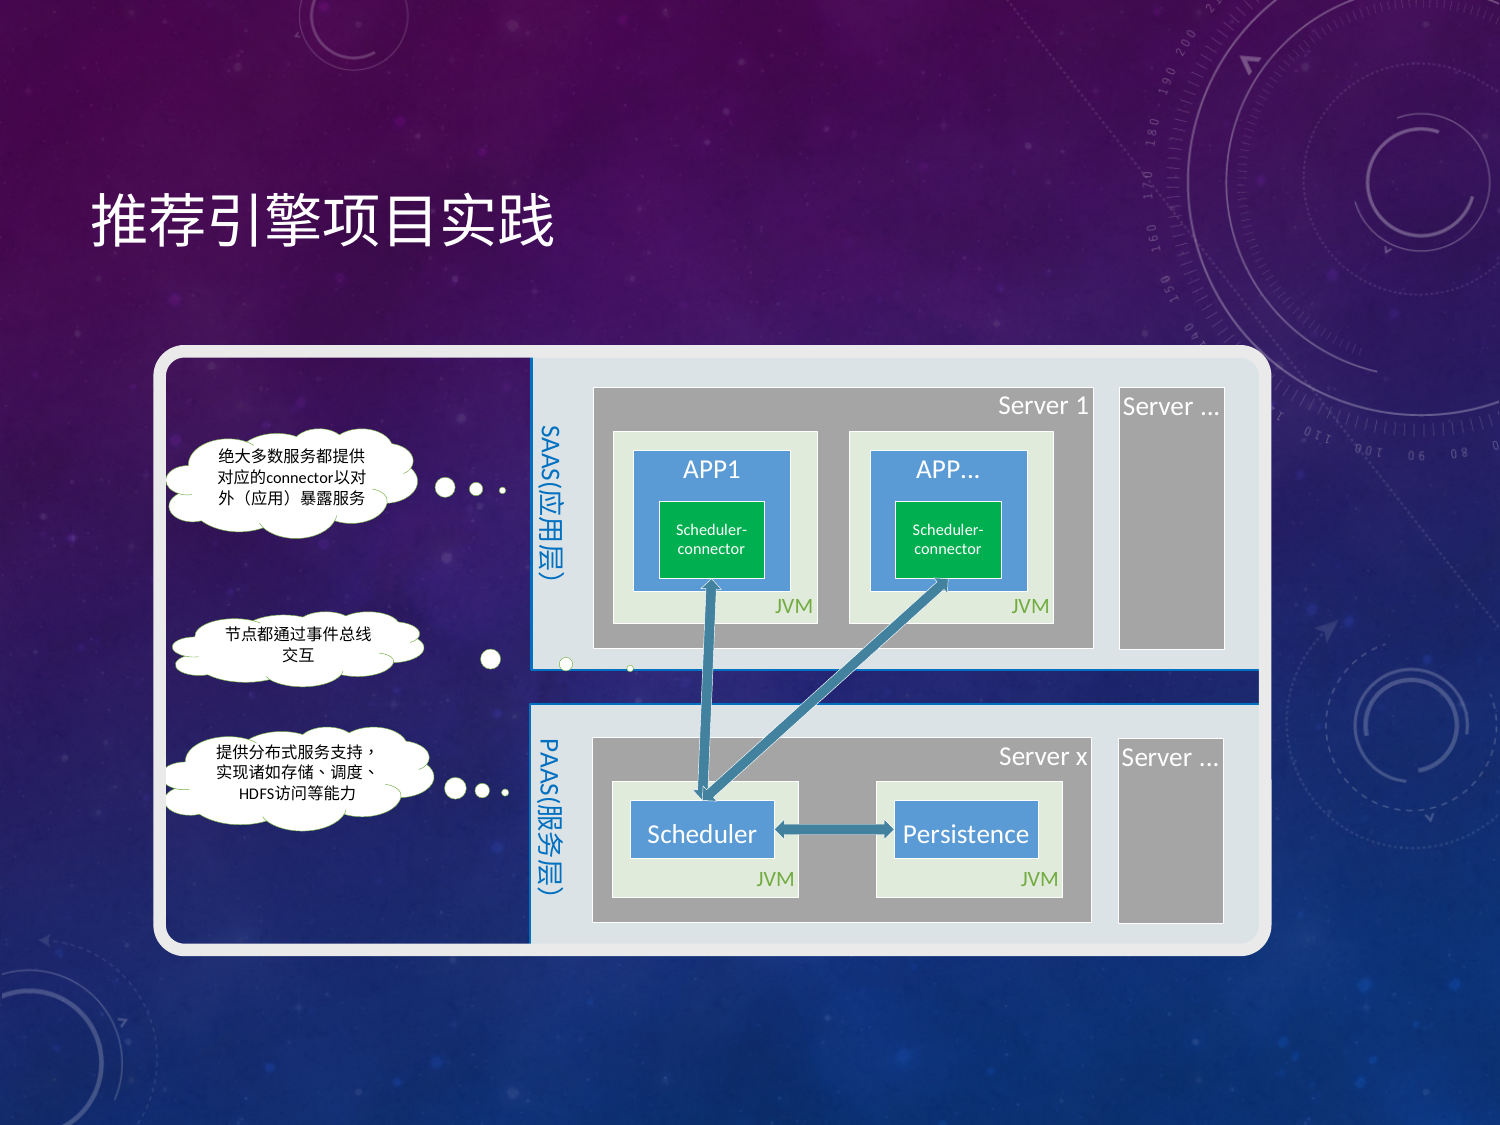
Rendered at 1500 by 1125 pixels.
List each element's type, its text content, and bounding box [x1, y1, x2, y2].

title 推荐引擎项目实践 [75, 99, 1350, 339]
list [159, 350, 1266, 951]
picture [0, 0, 1500, 1125]
